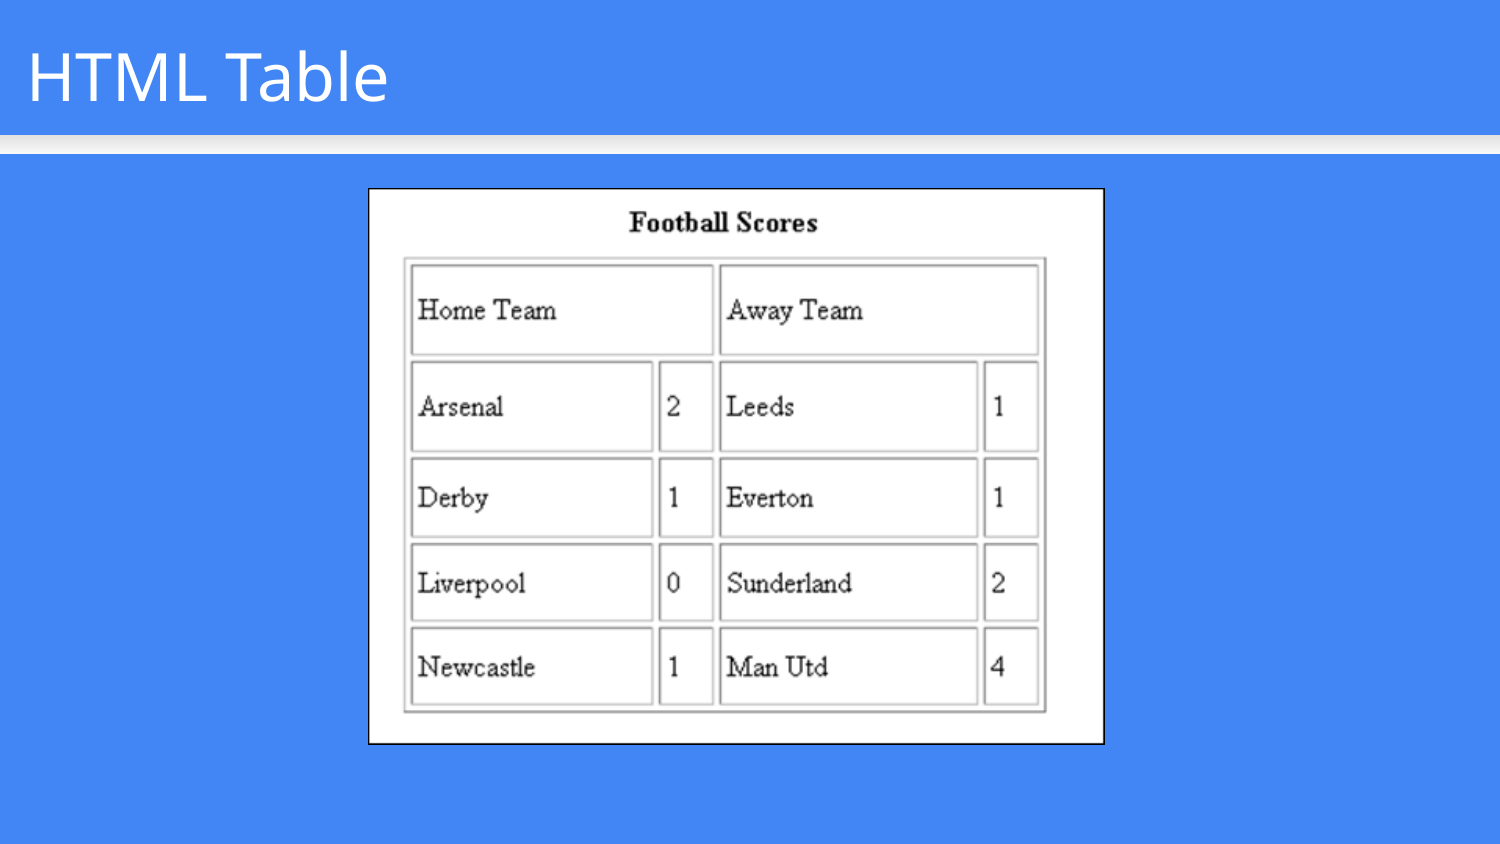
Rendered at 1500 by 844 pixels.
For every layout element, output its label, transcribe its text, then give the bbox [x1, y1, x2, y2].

picture [368, 188, 1105, 746]
text_box HTML Table [11, 11, 1361, 138]
